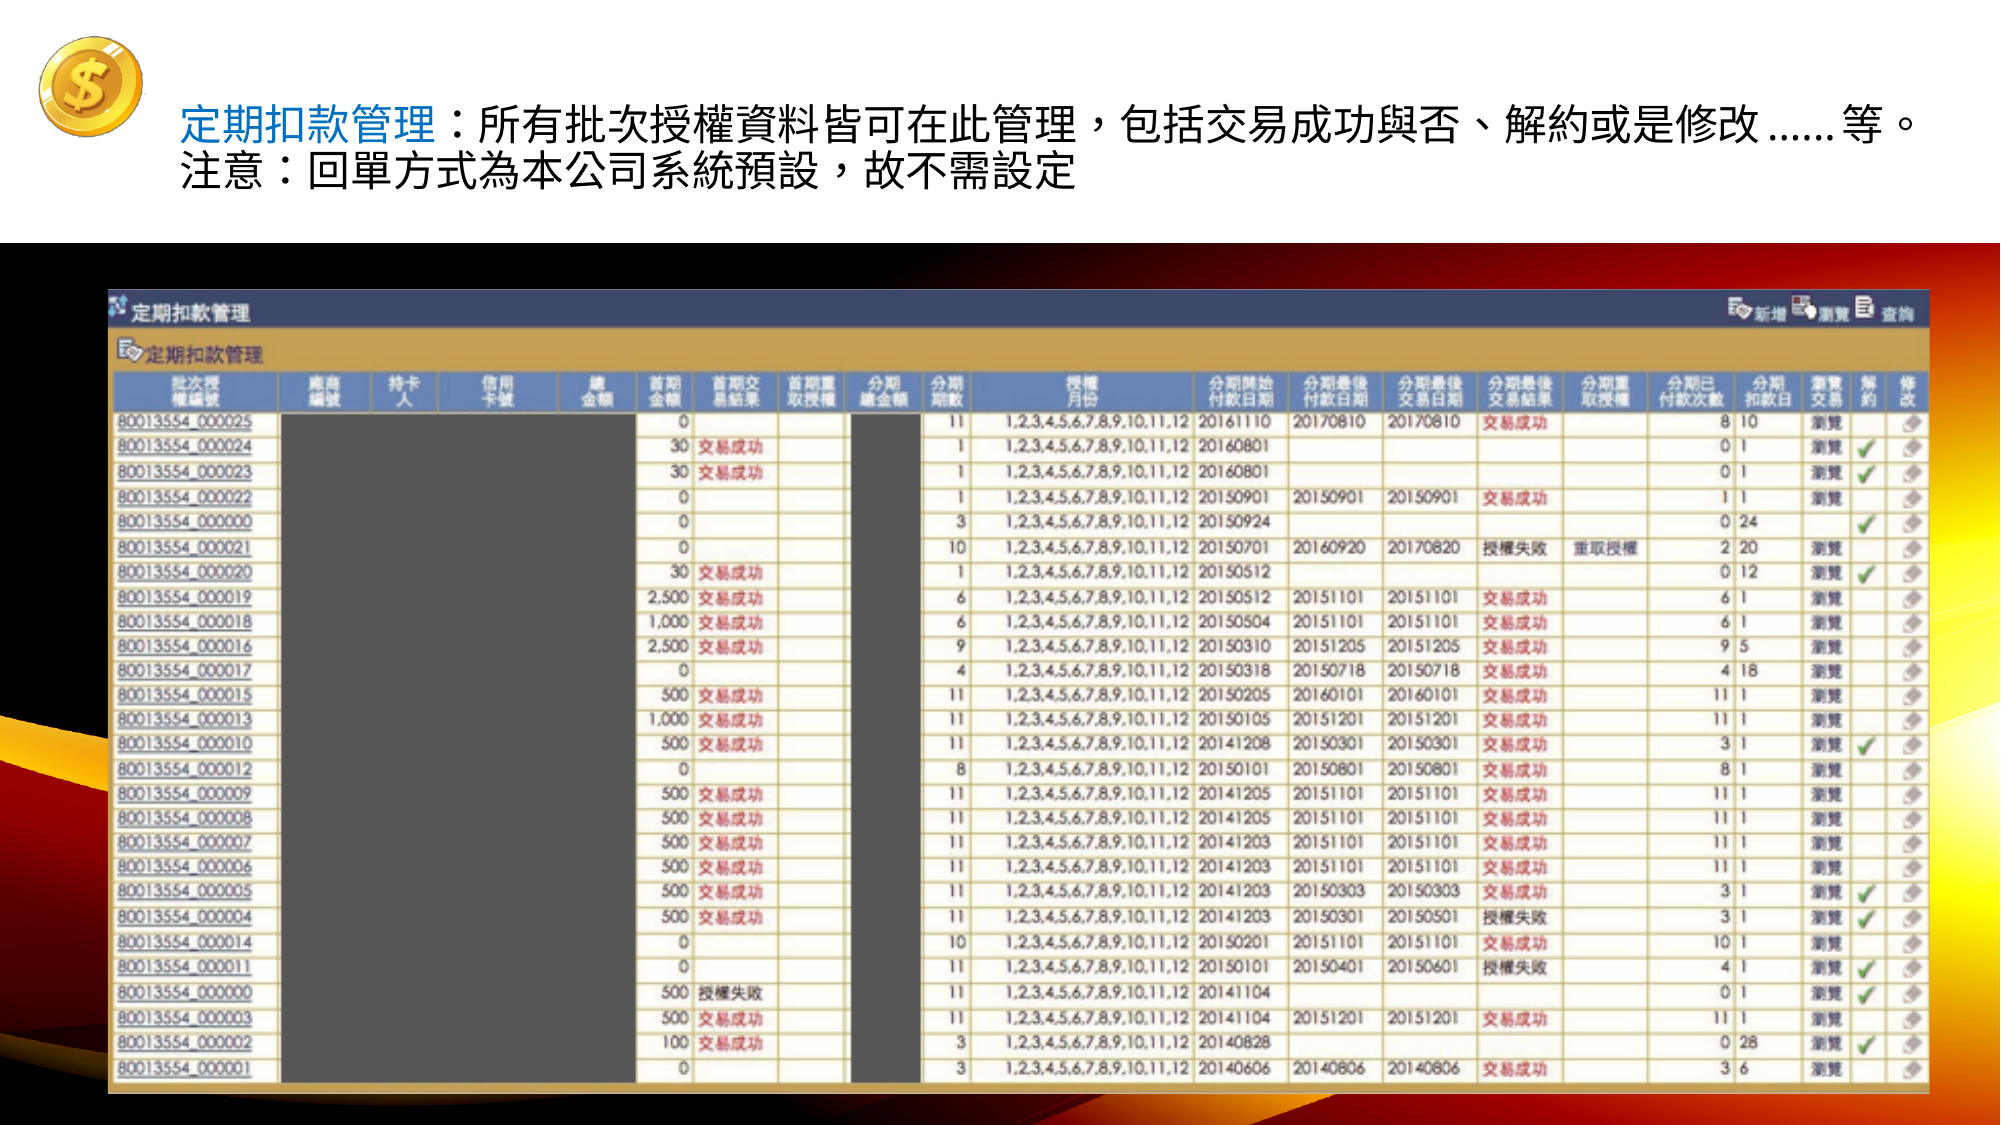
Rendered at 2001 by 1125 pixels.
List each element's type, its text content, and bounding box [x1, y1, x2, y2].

picture [31, 27, 147, 142]
title 定期扣款管理：所有批次授權資料皆可在此管理，包括交易成功與否、解約或是修改......等。 注意：回單方式為本公司系統預設，故不需設定 [164, 72, 1961, 243]
picture [0, 243, 2000, 1125]
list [107, 289, 1930, 1094]
